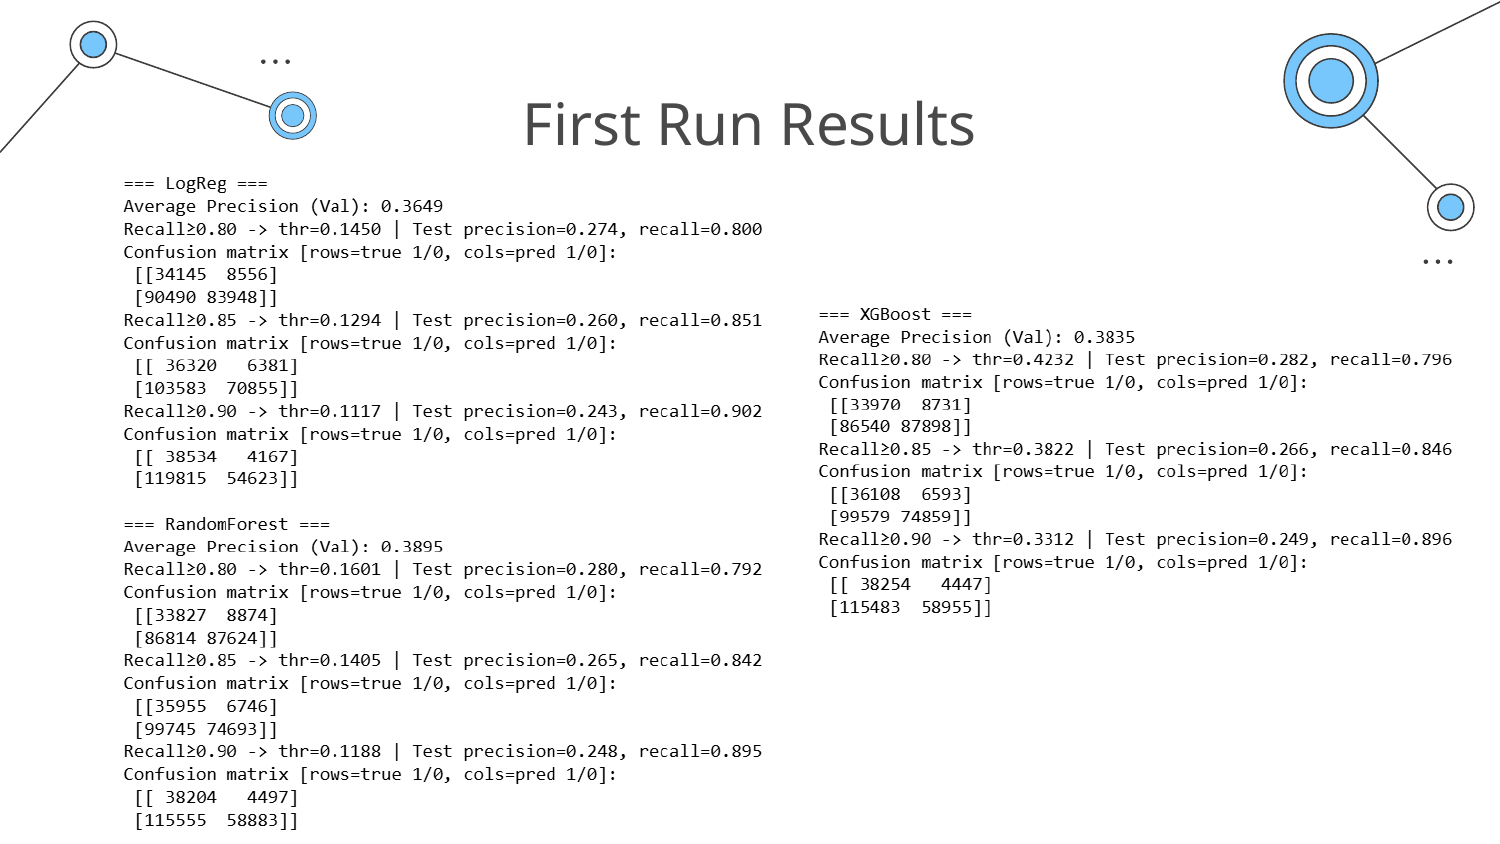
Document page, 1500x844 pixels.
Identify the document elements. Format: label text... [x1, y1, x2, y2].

picture [811, 298, 1466, 631]
picture [116, 168, 771, 841]
title First Run Results [257, 72, 1243, 171]
